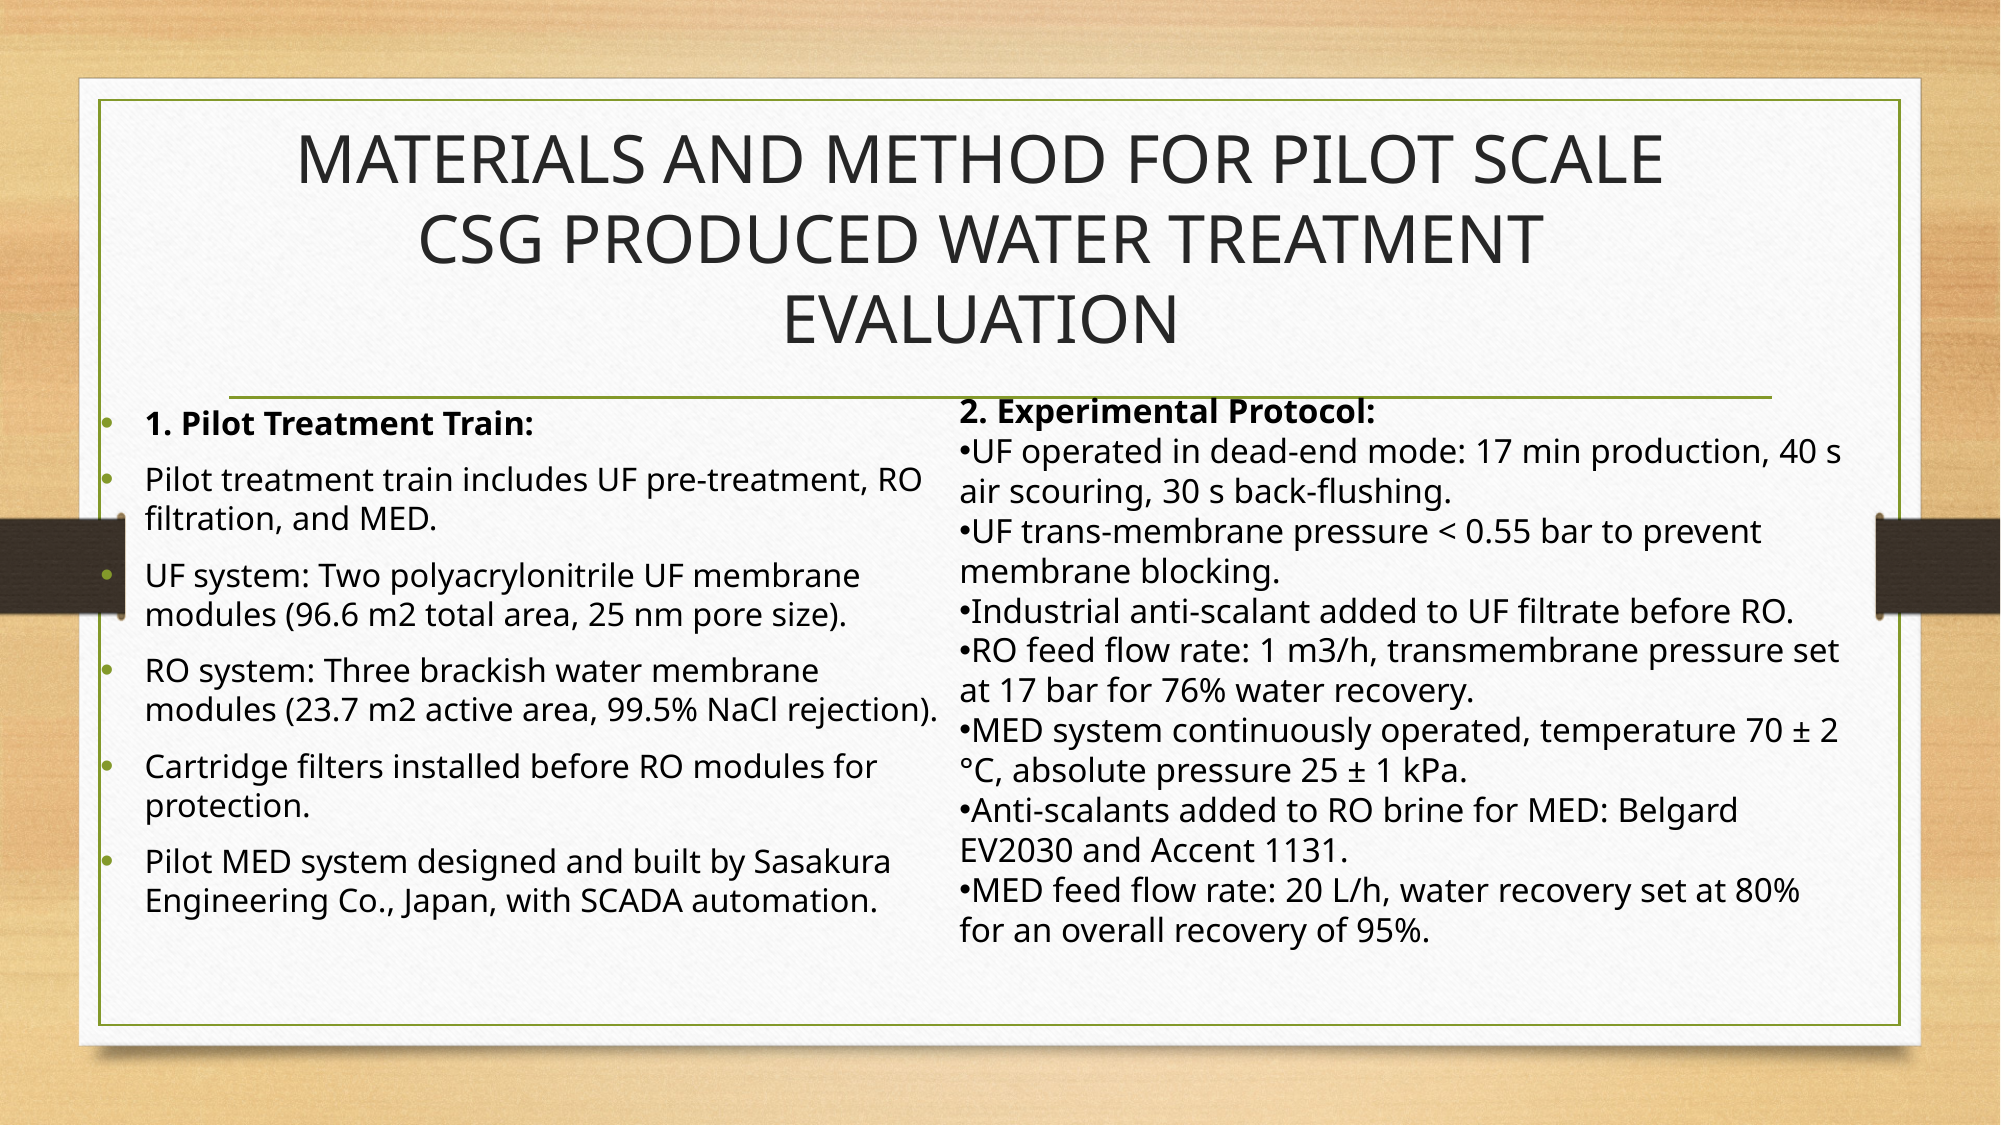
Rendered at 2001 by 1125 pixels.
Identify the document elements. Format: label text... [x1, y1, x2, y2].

text_box 2. Experimental Protocol: UF operated in dead-end mode: 17 min production, 40 s air scouring, 30 s back-flushing. UF trans-membrane pressure < 0.55 bar to prevent membrane blocking. Industrial anti-scalant added to UF filtrate before RO. RO feed flow rate: 1 m3/h, transmembrane pressure set at 17 bar for 76% water recovery. MED system continuously operated, temperature 70 ± 2 °C, absolute pressure 25 ± 1 kPa. Anti-scalants added to RO brine for MED: Belgard EV2030 and Accent 1131. MED feed flow rate: 20 L/h, water recovery set at 80% for an overall recovery of 95%. [944, 382, 1870, 957]
picture [0, 0, 2001, 1125]
list 1. Pilot Treatment Train: Pilot treatment train includes UF pre-treatment, RO filtration, and MED. UF system: Two polyacrylonitrile UF membrane modules (96.6 m2 total area, 25 nm pore size). RO system: Three brackish water membrane modules (23.7 m2 active area, 99.5% NaCl rejection). Cartridge filters installed before RO modules for protection. Pilot MED system designed and built by Sasakura Engineering Co., Japan, with SCADA automation. [85, 395, 944, 940]
title MATERIALS AND METHOD FOR PILOT SCALE CSG PRODUCED WATER TREATMENT EVALUATION [212, 161, 1750, 314]
